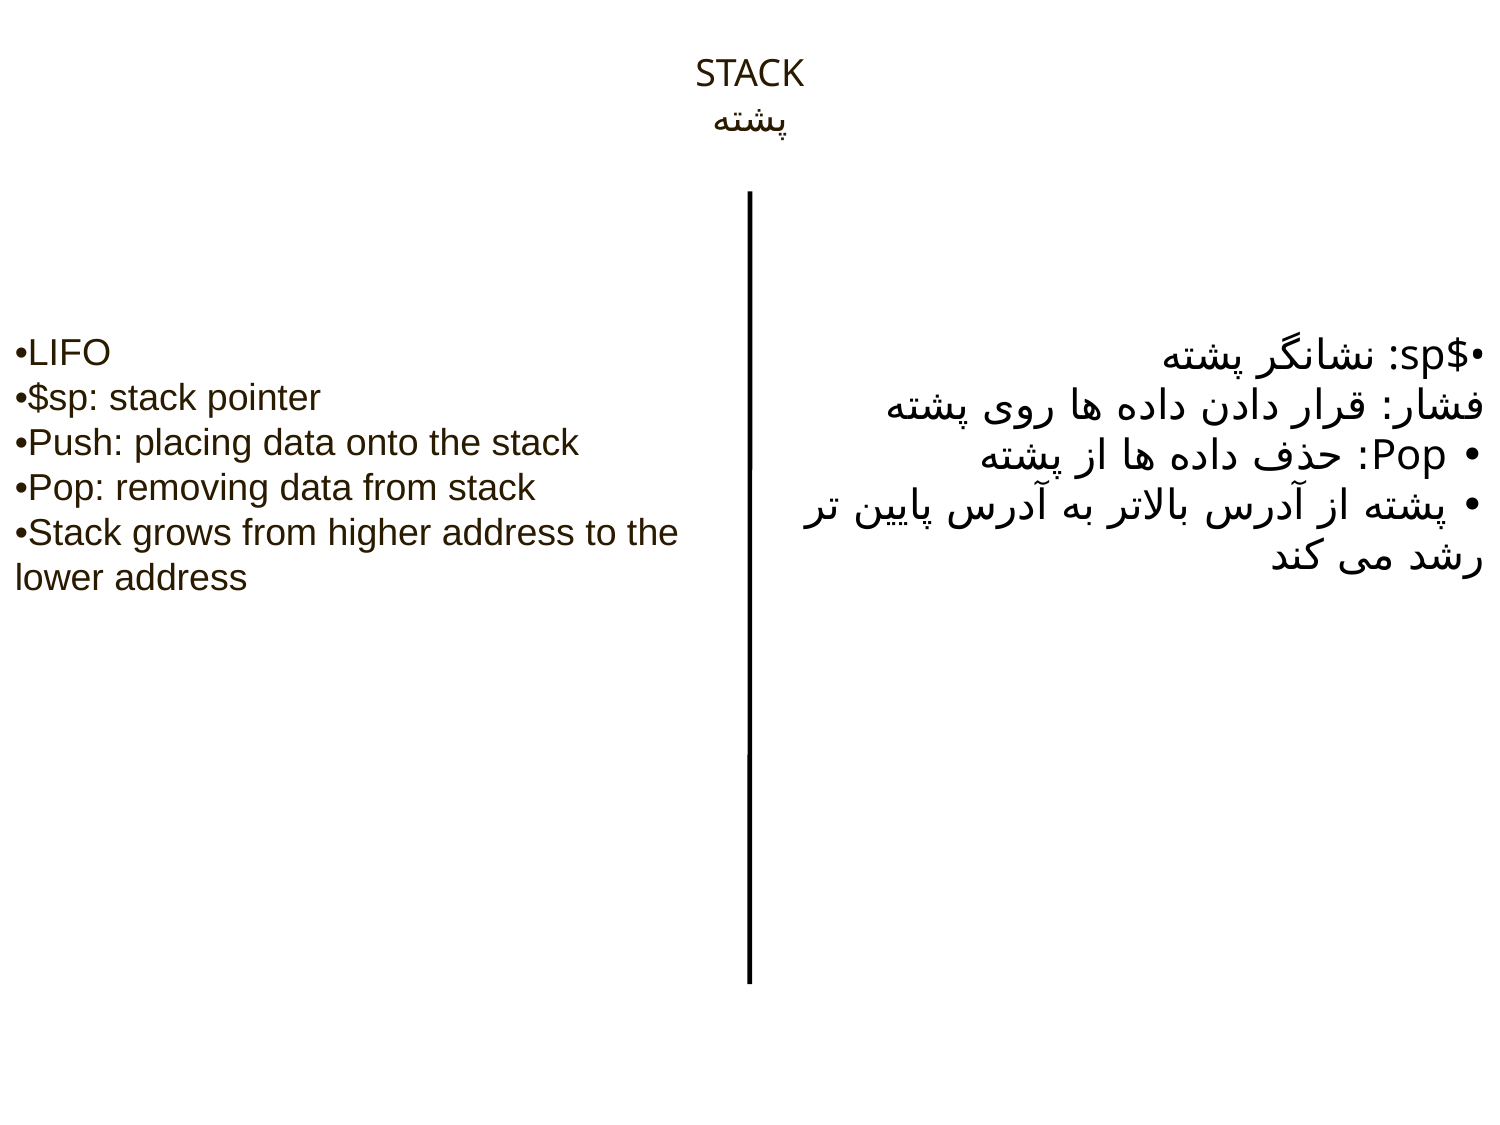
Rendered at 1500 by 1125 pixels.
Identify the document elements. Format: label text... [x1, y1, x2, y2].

text_box •LIFO •$sp: stack pointer •Push: placing data onto the stack •Pop: removing data from stack •Stack grows from higher address to the lower address [0, 320, 724, 605]
text_box •$sp: نشانگر پشته فشار: قرار دادن داده ها روی پشته • Pop: حذف داده ها از پشته • پشته از آدرس بالاتر به آدرس پایین تر رشد می کند [750, 320, 1500, 585]
text_box STACK پشته [0, 41, 1500, 146]
